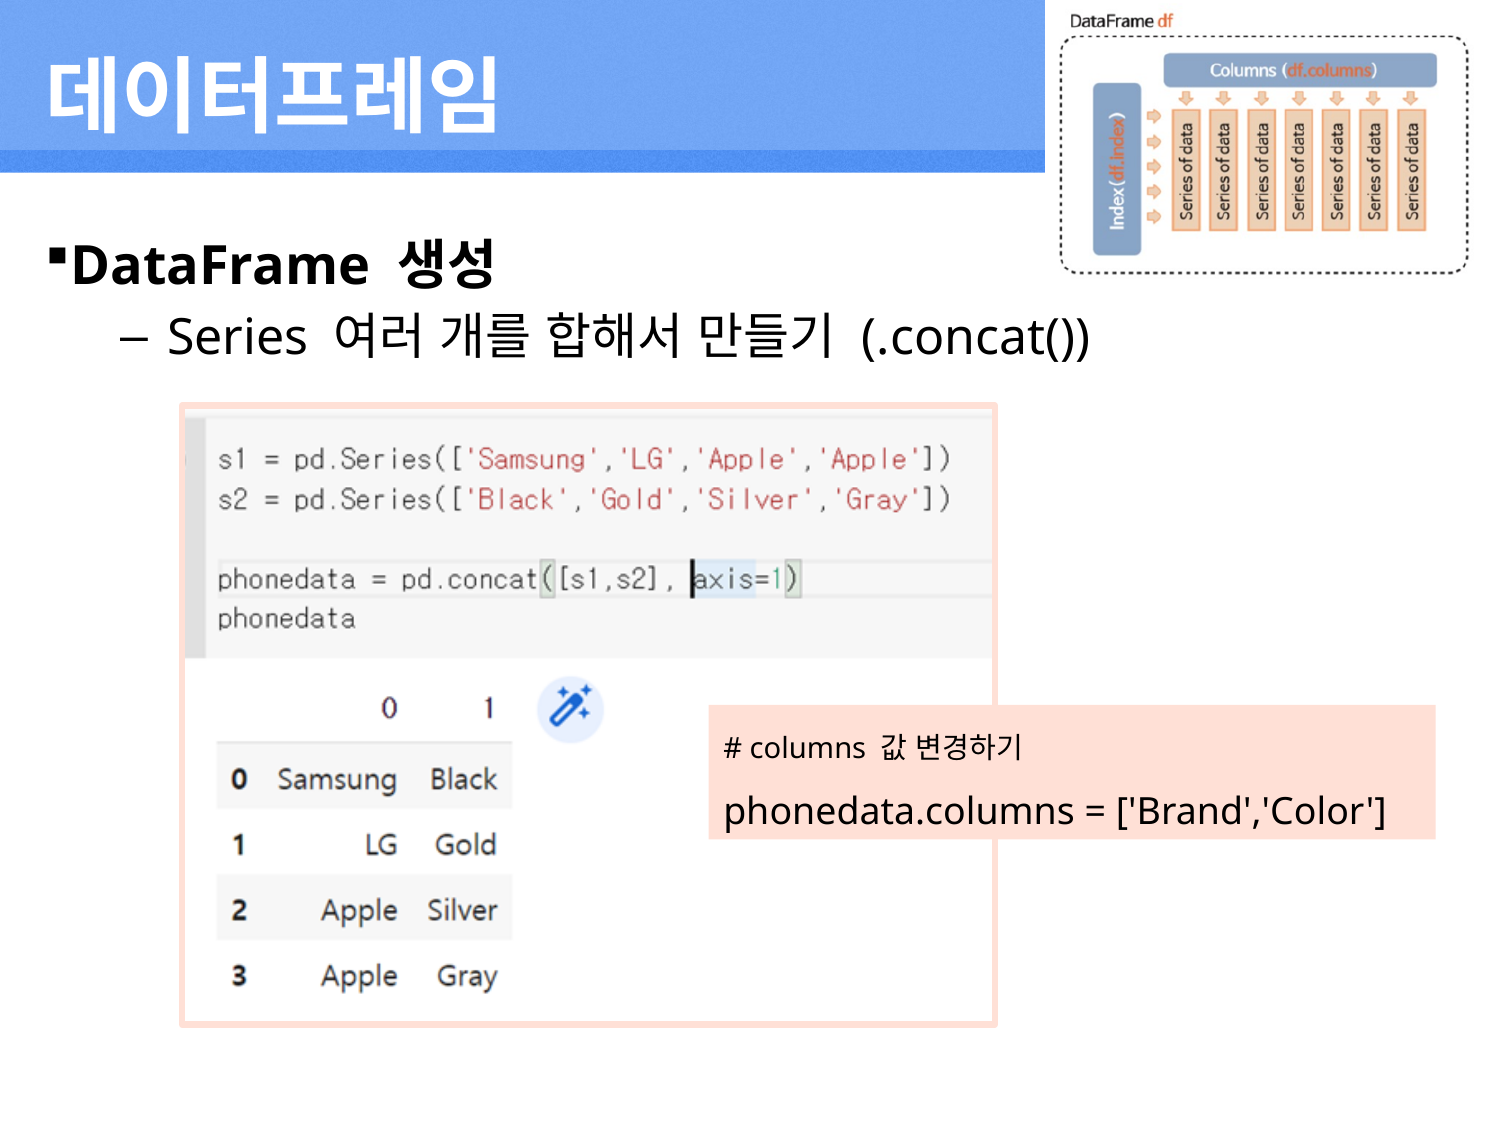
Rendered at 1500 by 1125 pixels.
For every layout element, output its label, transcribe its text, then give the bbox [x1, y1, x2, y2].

text_box # columns 값 변경하기 phonedata.columns = ['Brand','Color'] [998, 704, 1436, 840]
list DataFrame 생성 Series 여러 개를 합해서 만들기 (.concat()) [30, 222, 1472, 705]
picture [184, 408, 992, 1022]
title 데이터프레임 [30, 35, 1040, 150]
picture [0, 0, 1500, 287]
